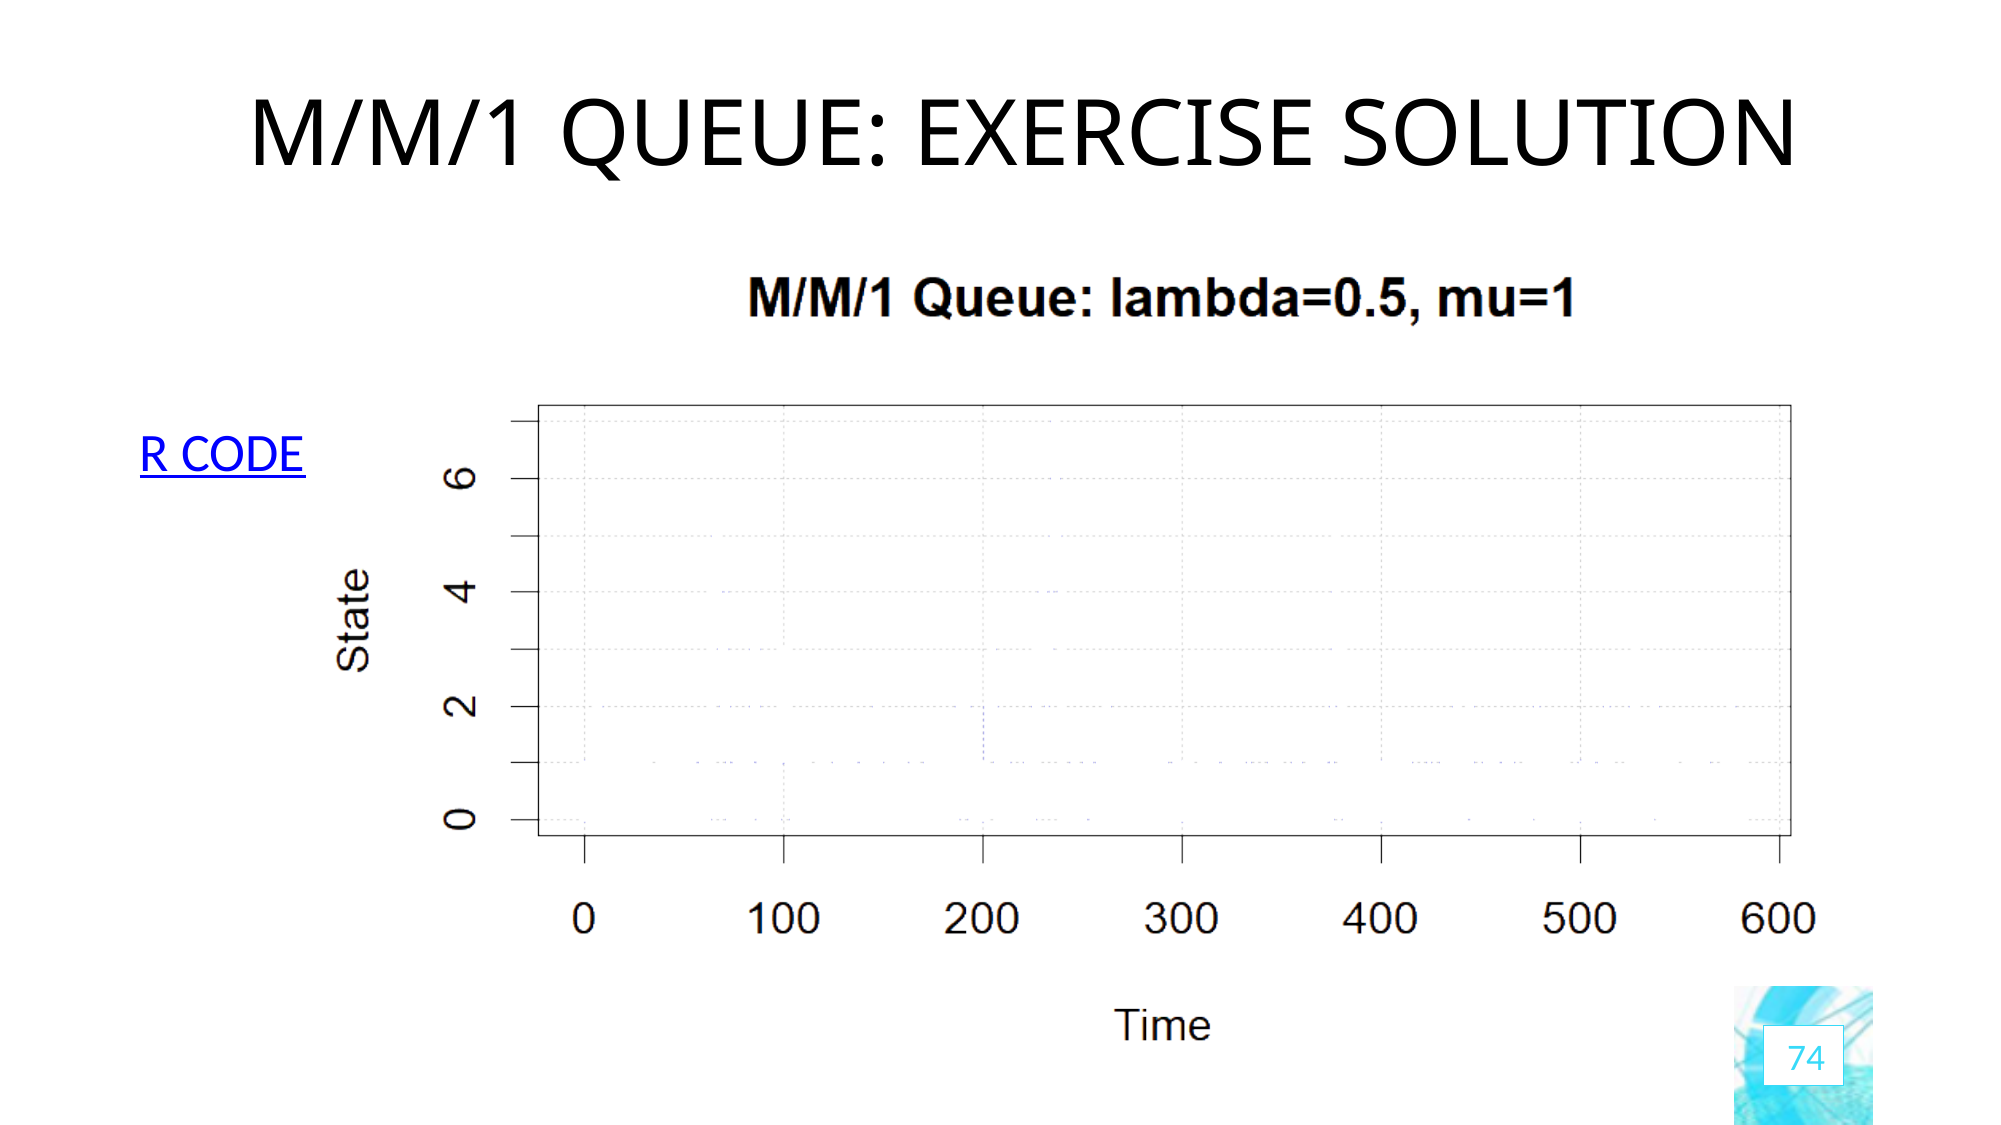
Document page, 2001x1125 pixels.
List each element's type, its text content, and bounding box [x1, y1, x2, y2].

text_box M/M/1 QUEUE: EXERCISE SOLUTION [81, 58, 1967, 193]
text_box [81, 246, 326, 1046]
picture [326, 231, 1873, 1125]
